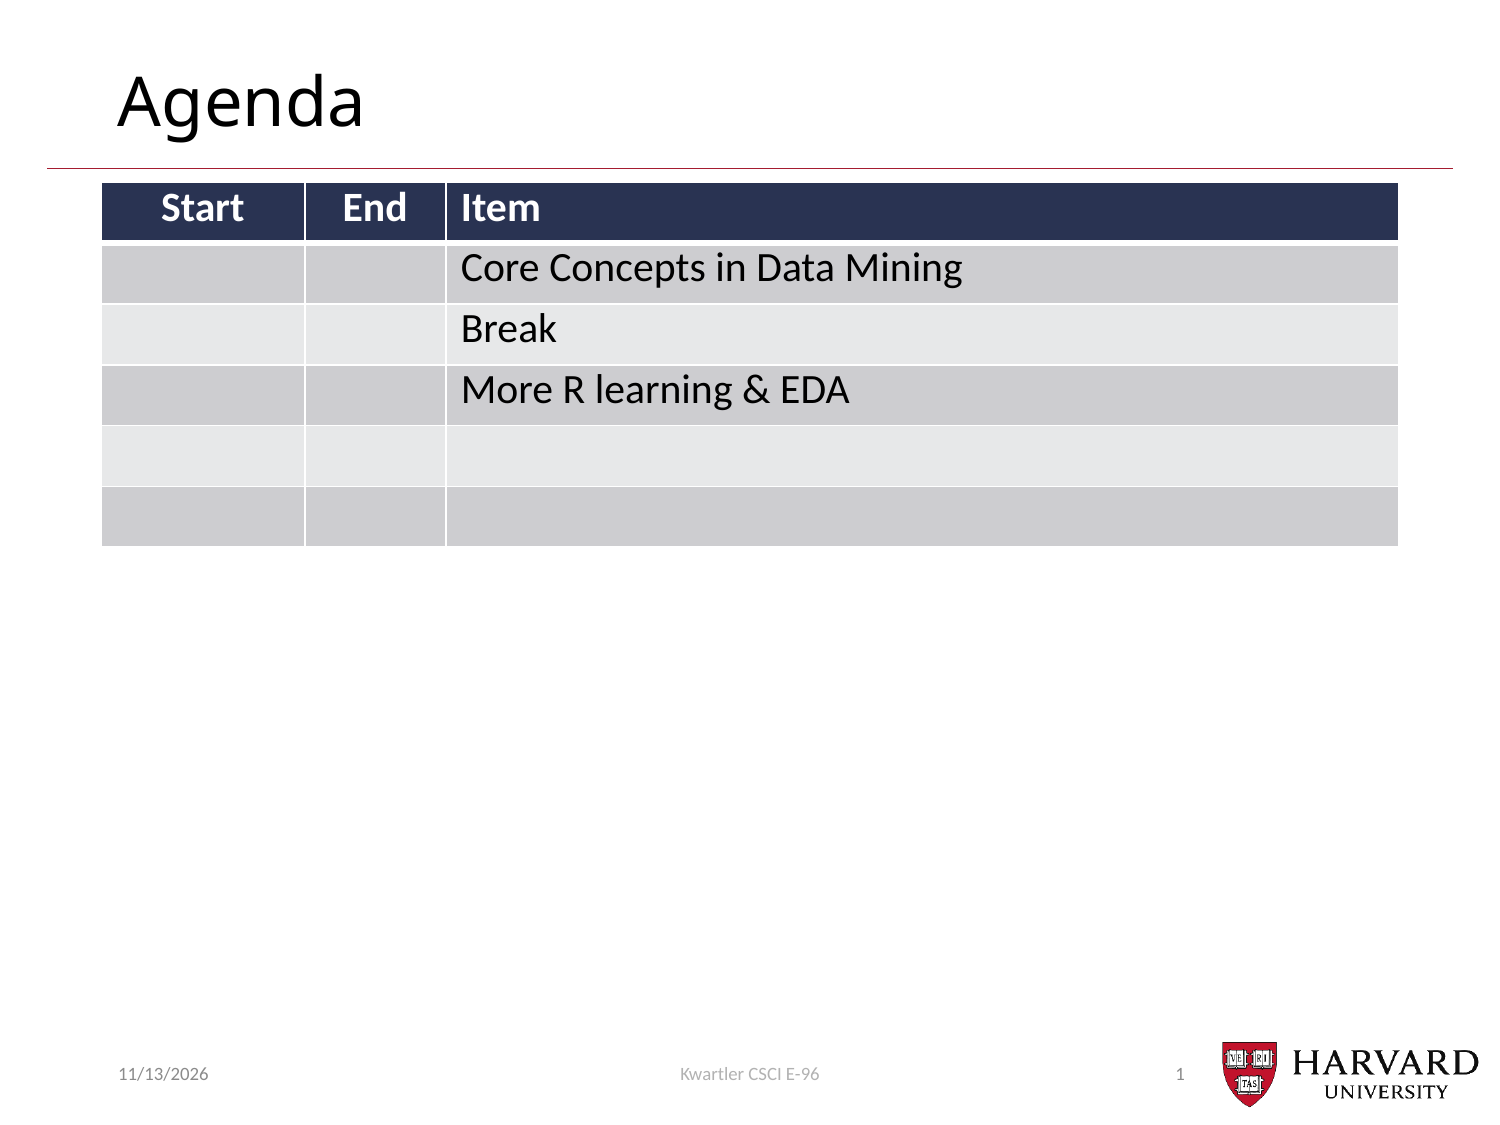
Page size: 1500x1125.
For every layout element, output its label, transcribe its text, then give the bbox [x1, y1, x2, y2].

table_header Item [447, 183, 1398, 240]
table_cell [102, 246, 304, 303]
table_cell [102, 366, 304, 425]
table_cell [306, 487, 445, 546]
footer Kwartler CSCI E-96 [496, 1042, 1004, 1103]
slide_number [103, 1042, 441, 1103]
table_cell [102, 487, 304, 546]
table_cell [447, 487, 1398, 546]
table_cell [447, 426, 1398, 486]
table_cell [306, 366, 445, 425]
table_cell Break [447, 305, 1398, 364]
table_cell [306, 305, 445, 364]
table_header End [306, 183, 445, 240]
table_cell [306, 426, 445, 486]
table_cell [306, 246, 445, 303]
table_cell [102, 305, 304, 364]
slide_number 1 [1059, 1042, 1200, 1103]
table_header Start [102, 183, 304, 240]
table_cell Core Concepts in Data Mining [447, 246, 1398, 303]
table_cell More R learning & EDA [447, 366, 1398, 425]
picture [1200, 1024, 1500, 1125]
title Agenda [103, 59, 1397, 157]
table_cell [102, 426, 304, 486]
